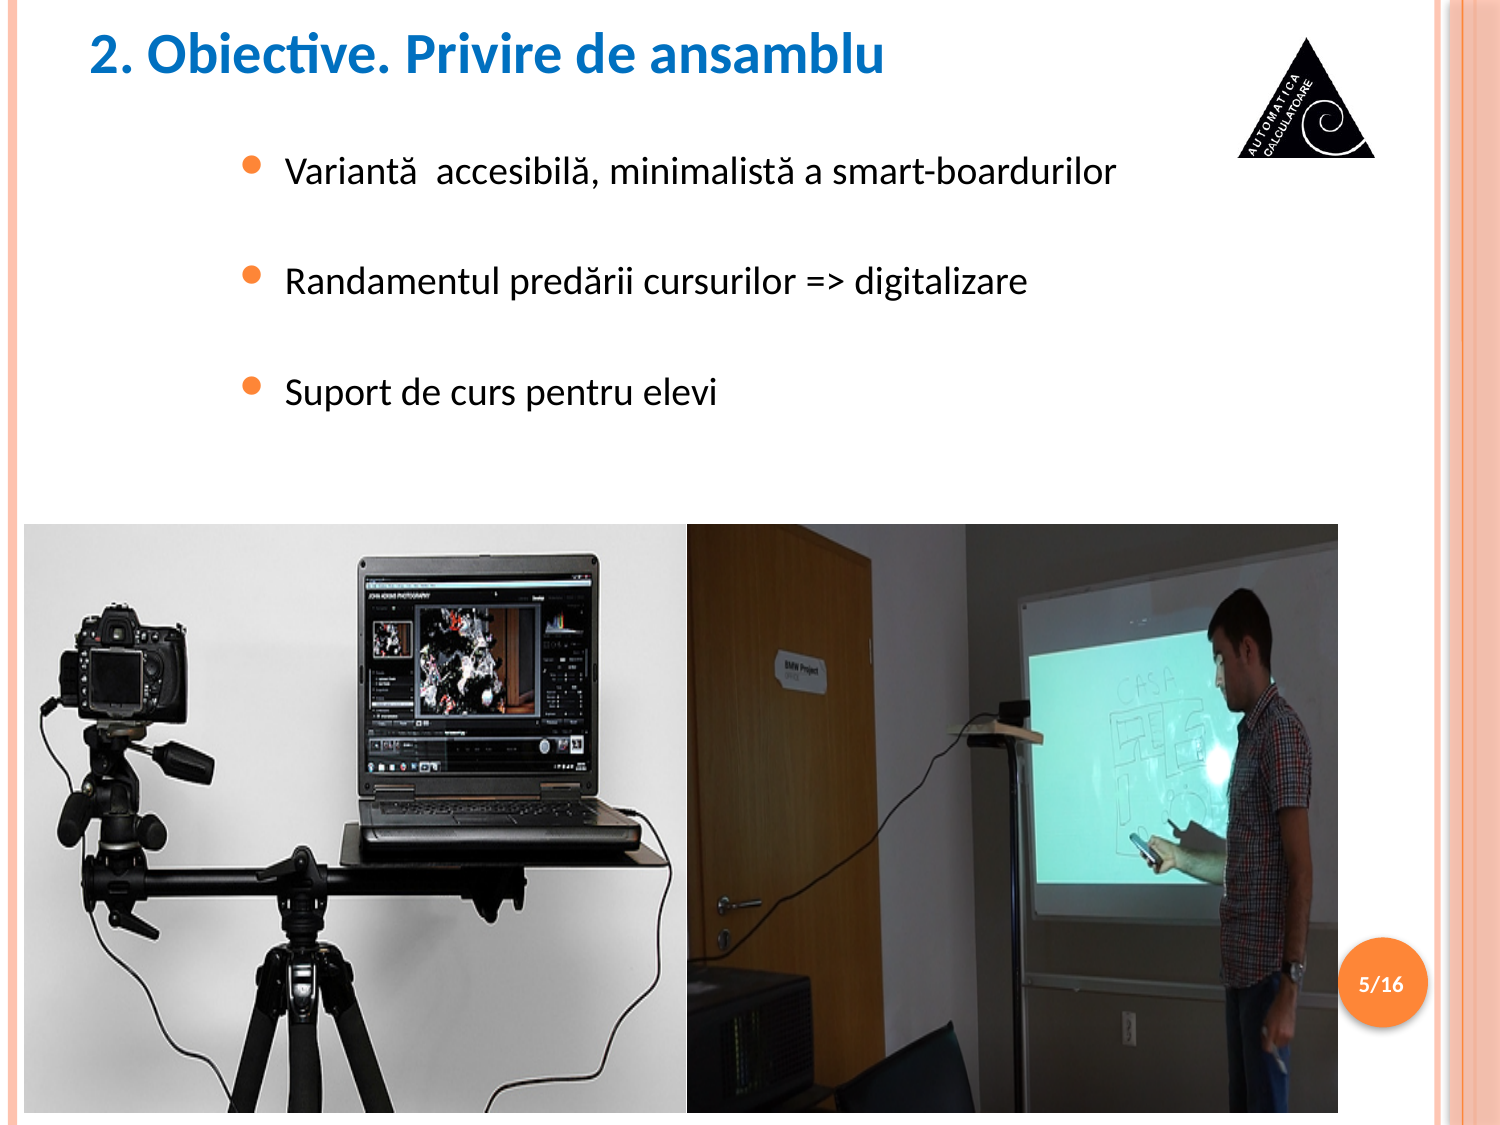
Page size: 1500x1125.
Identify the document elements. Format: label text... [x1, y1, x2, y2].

list Variantă accesibilă, minimalistă a smart-boardurilor Randamentul predării cursurilor => digitalizare Suport de curs pentru elevi [150, 137, 1275, 521]
slide_number 5/16 [1344, 940, 1438, 1027]
picture [23, 524, 1339, 1113]
picture [1237, 37, 1375, 158]
title 2. Obiective. Privire de ansamblu [75, 7, 1300, 113]
